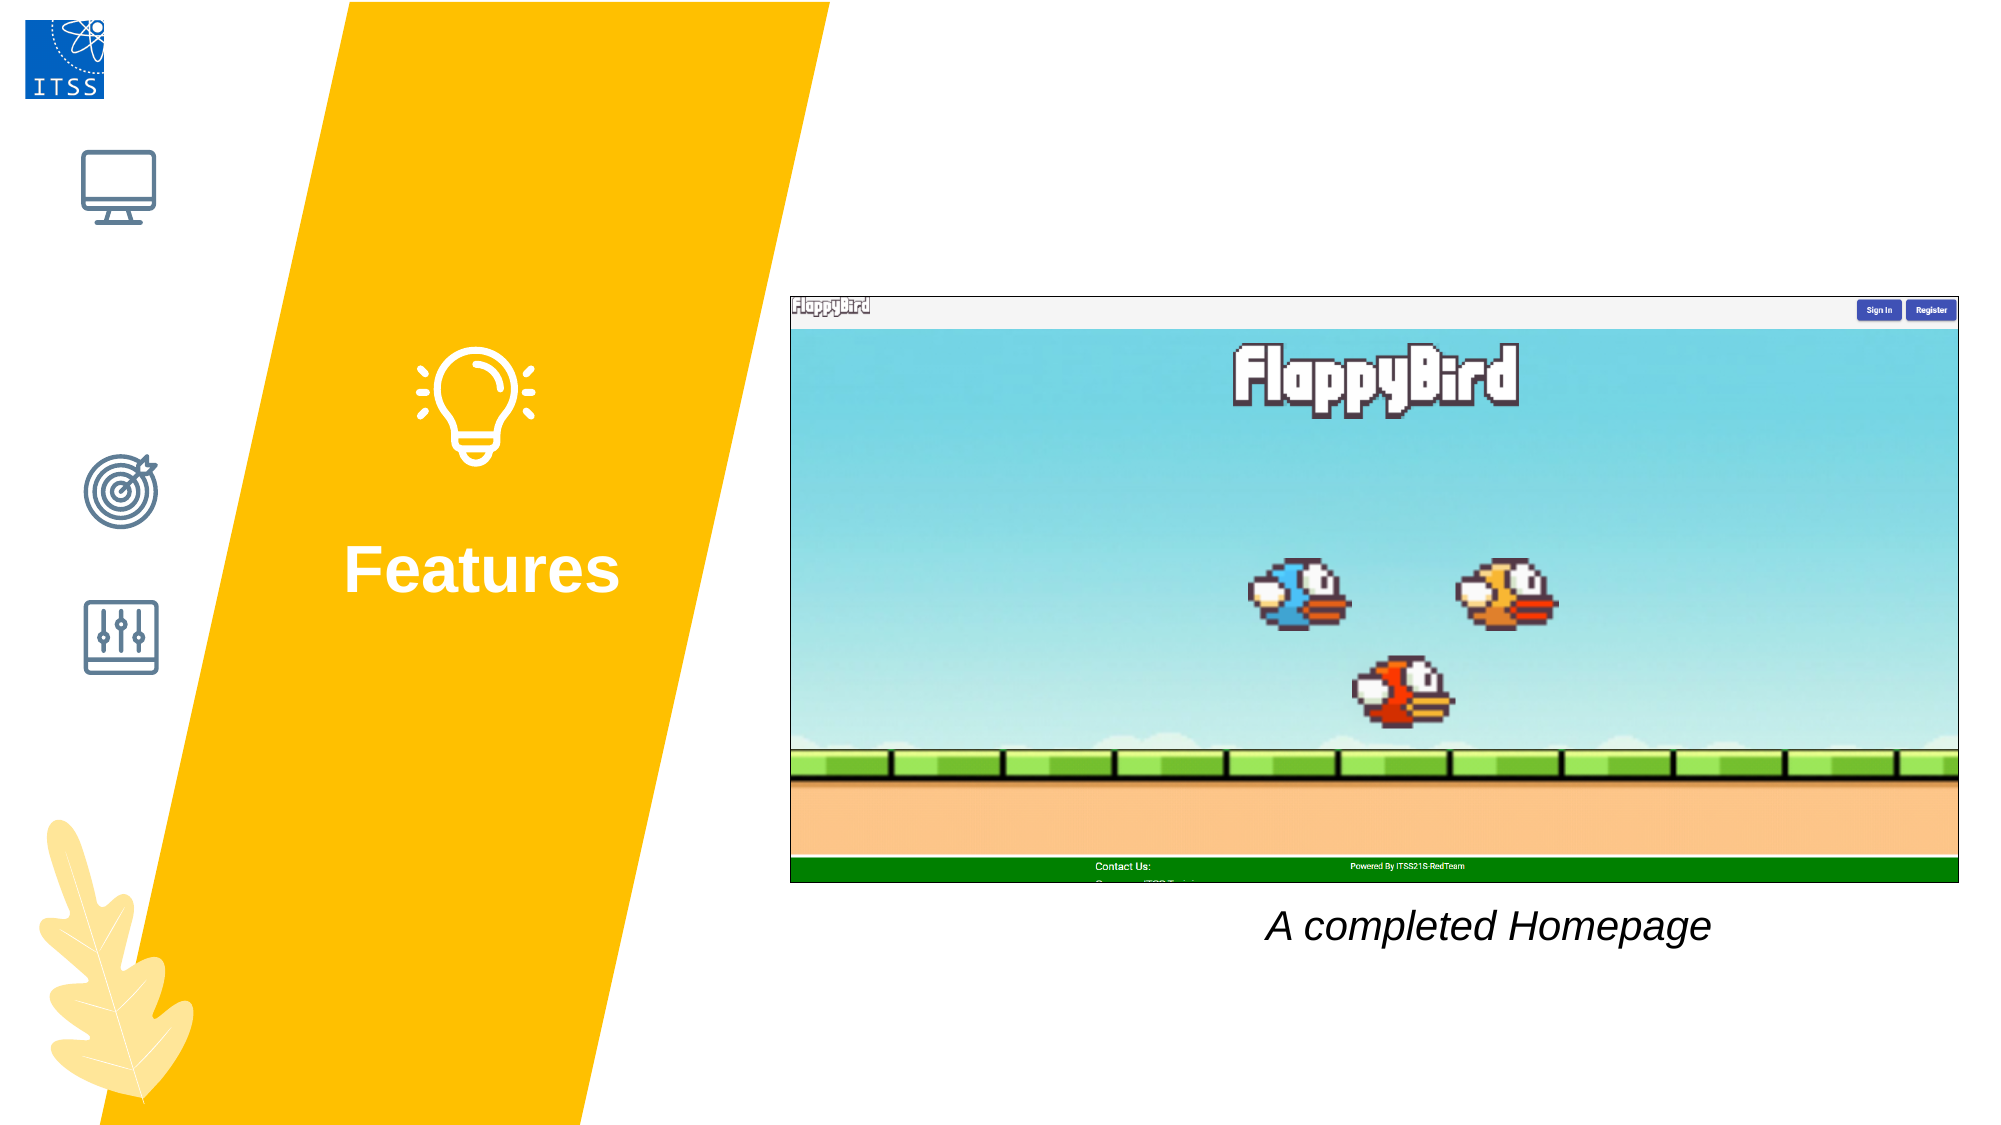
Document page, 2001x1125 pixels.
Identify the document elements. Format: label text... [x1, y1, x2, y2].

text_box [81, 149, 157, 225]
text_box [415, 346, 537, 467]
picture [790, 295, 1959, 883]
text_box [83, 599, 159, 676]
title Features [258, 490, 689, 641]
text_box [83, 454, 158, 530]
picture [25, 20, 104, 99]
text_box A completed Homepage [1251, 891, 1728, 957]
